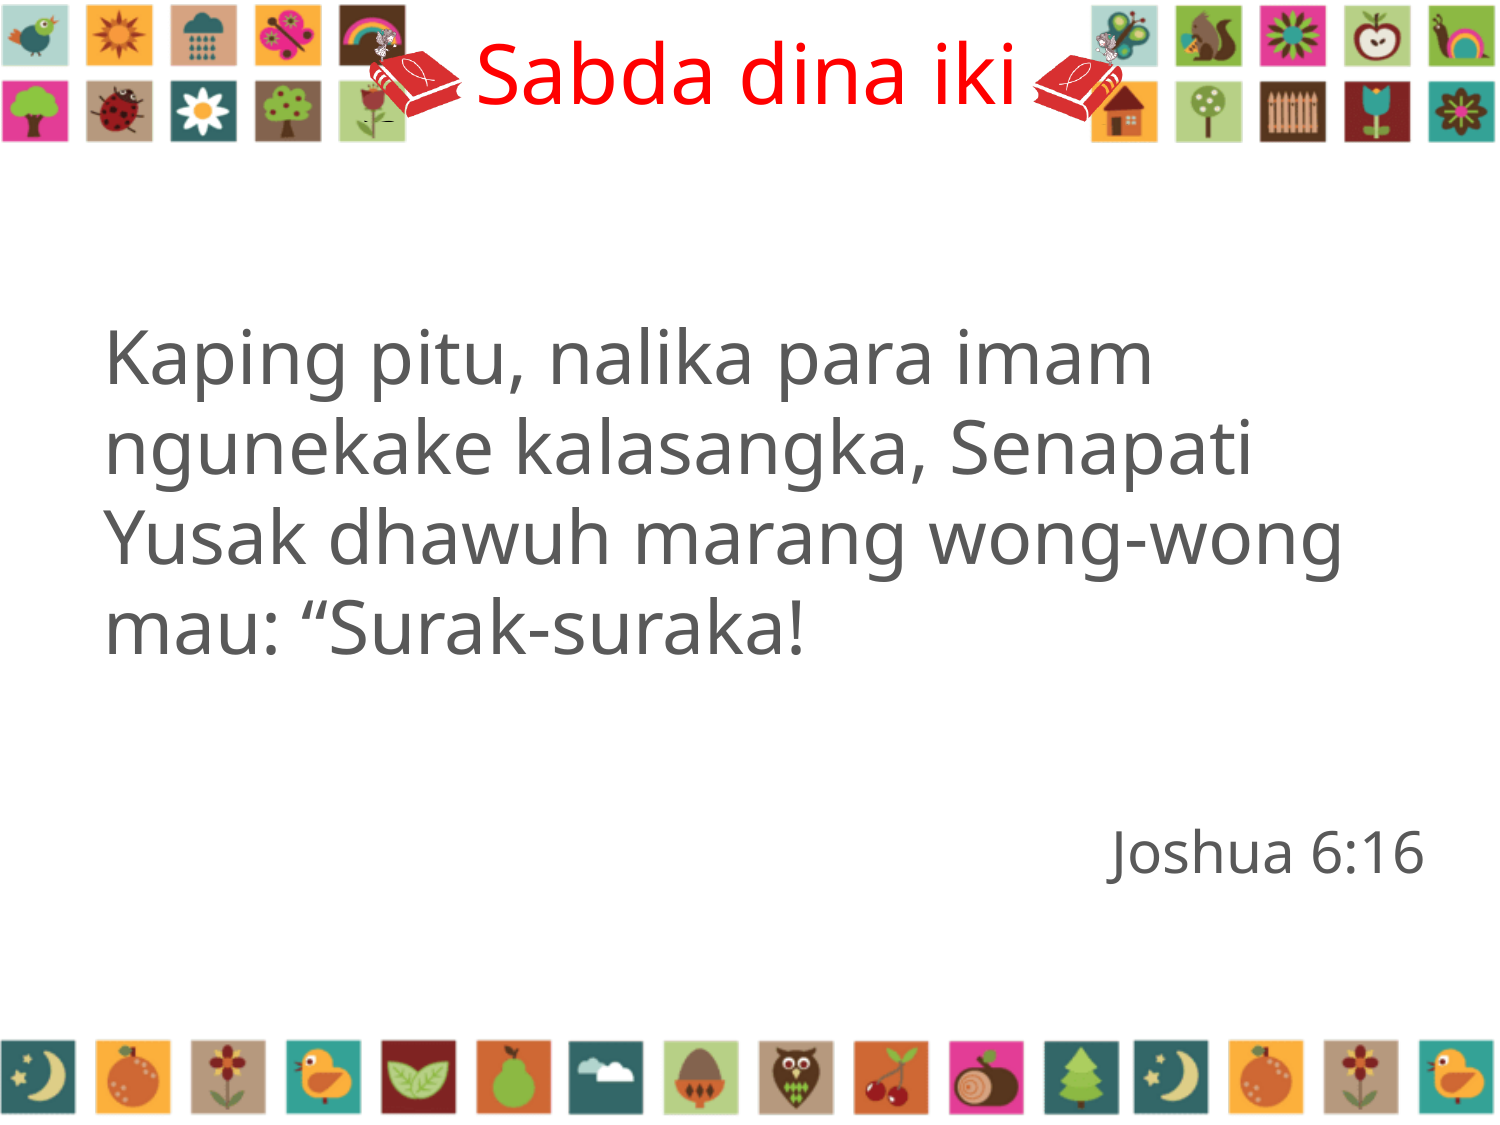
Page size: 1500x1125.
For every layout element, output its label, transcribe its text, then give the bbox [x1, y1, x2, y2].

text_box Kaping pitu, nalika para imam ngunekake kalasangka, Senapati Yusak dhawuh marang wong-wong mau: “Surak-suraka! [88, 302, 1436, 678]
text_box Joshua 6:16 [808, 807, 1441, 893]
picture [0, 3, 494, 150]
picture [1000, 3, 1500, 150]
text_box Sabda dina iki [492, 13, 1078, 129]
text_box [0, 1028, 1500, 1118]
